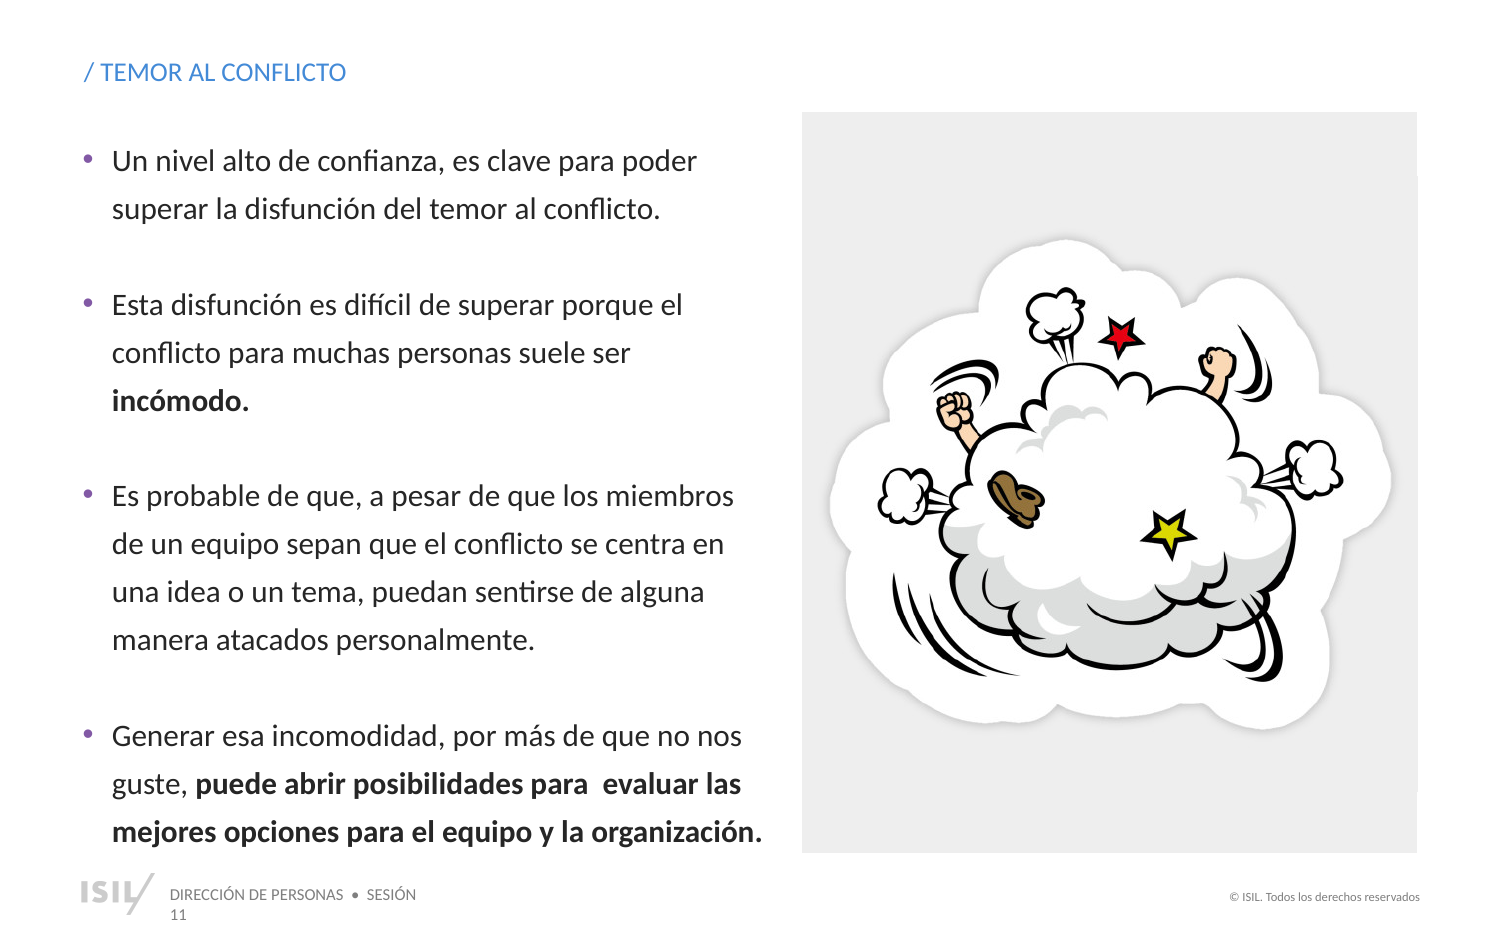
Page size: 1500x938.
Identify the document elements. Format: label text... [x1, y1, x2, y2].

text_box / TEMOR AL CONFLICTO [83, 54, 1137, 87]
text_box Un nivel alto de confianza, es clave para poder superar la disfunción del temor al conflicto. Esta disfunción es difícil de superar porque el conflicto para muchas personas suele ser incómodo. Es probable de que, a pesar de que los miembros de un equipo sepan que el conflicto se centra en una idea o un tema, puedan sentirse de alguna manera atacados personalmente. Generar esa incomodidad, por más de que no nos guste, puede abrir posibilidades para evaluar las mejores opciones para el equipo y la organización. [82, 129, 770, 849]
picture [801, 111, 1418, 853]
